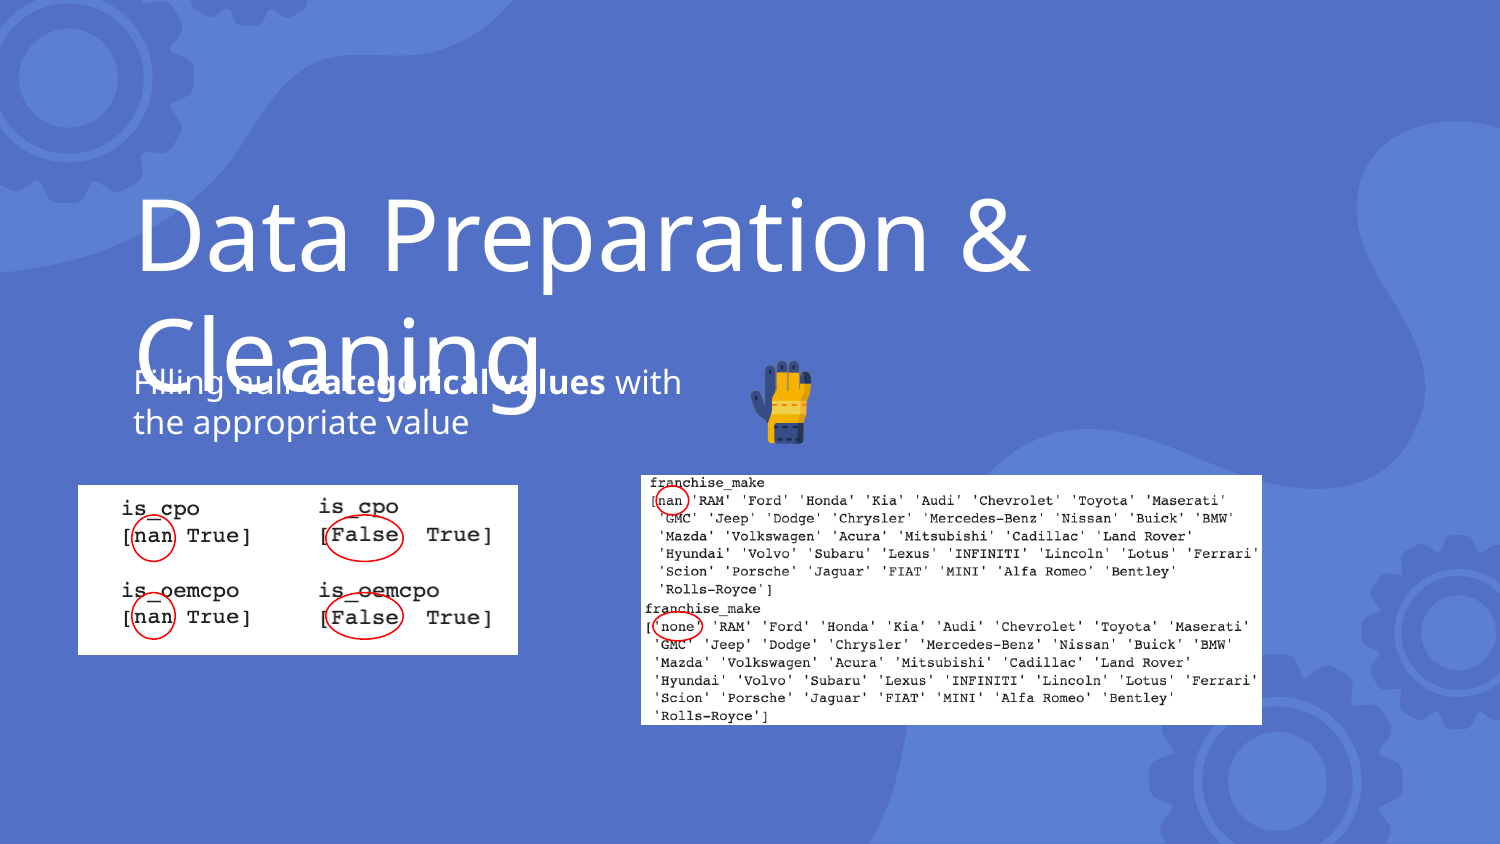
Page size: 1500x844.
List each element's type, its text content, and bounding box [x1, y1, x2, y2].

title Data Preparation & Cleaning [118, 235, 1371, 347]
subtitle Filling null Categorical values with the appropriate value [118, 346, 739, 844]
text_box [78, 485, 519, 656]
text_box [749, 360, 812, 444]
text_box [640, 475, 1262, 725]
